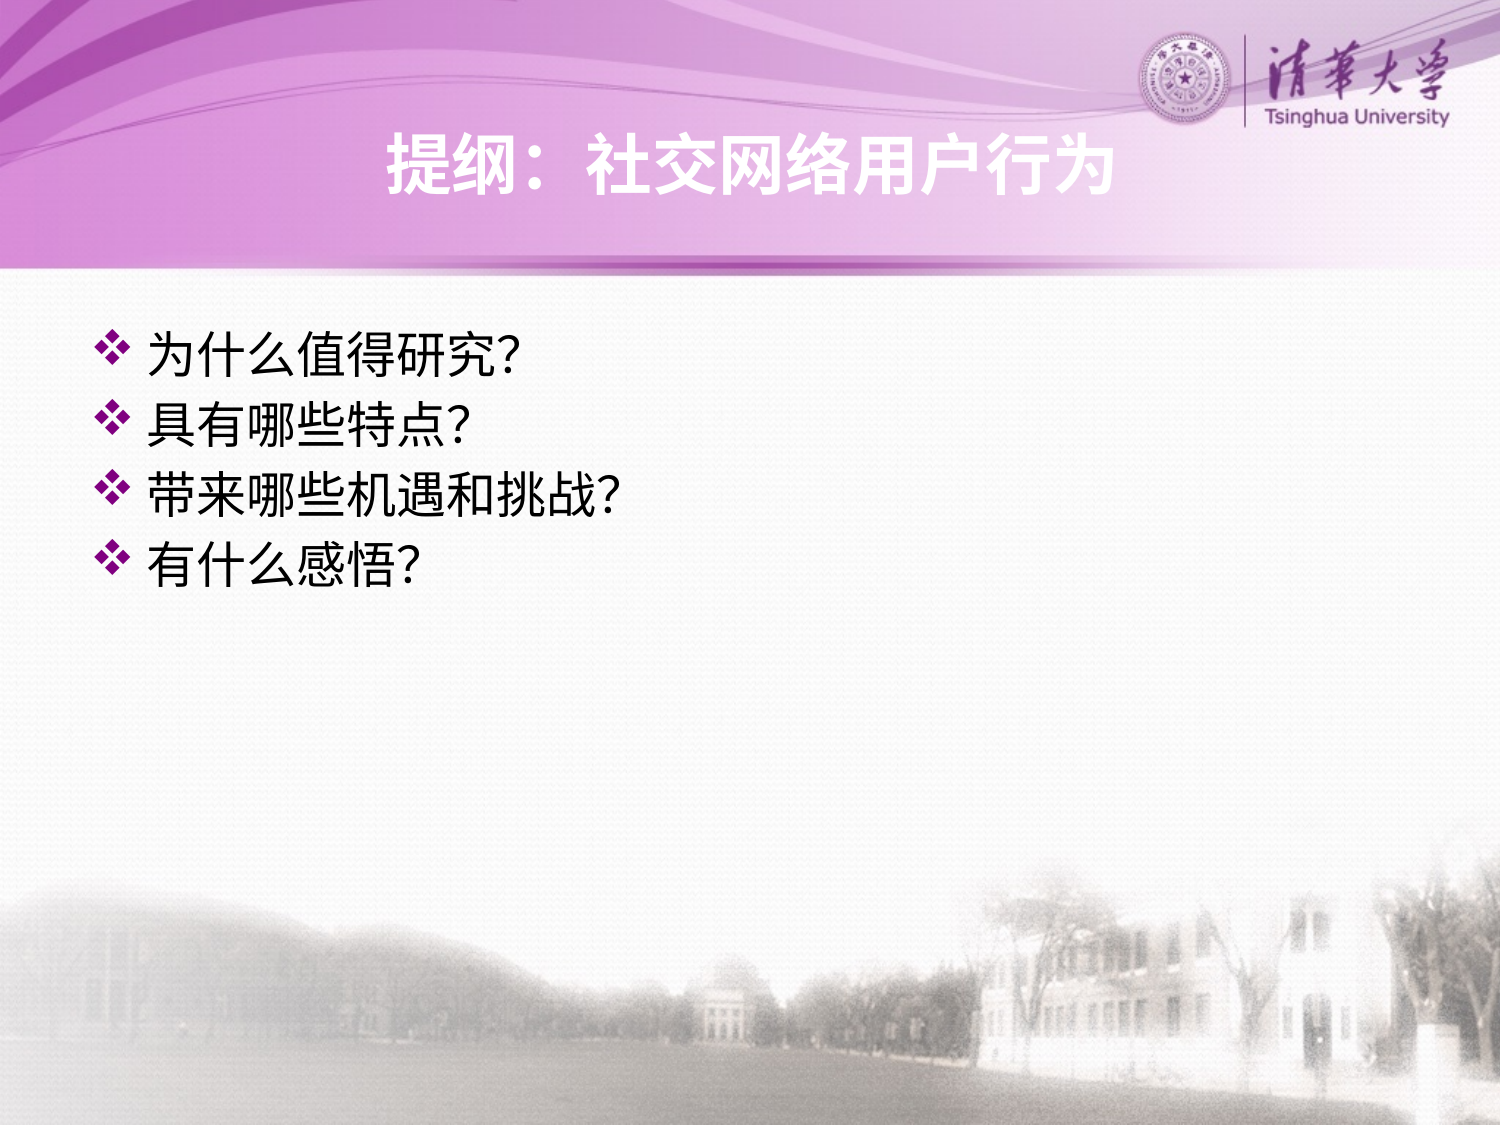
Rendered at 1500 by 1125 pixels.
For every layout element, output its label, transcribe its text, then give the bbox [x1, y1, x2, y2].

picture [0, 0, 1500, 1125]
list 为什么值得研究？ 具有哪些特点？ 带来哪些机遇和挑战？ 有什么感悟？ [75, 316, 1425, 1050]
title 提纲：社交网络用户行为 [58, 117, 1447, 210]
